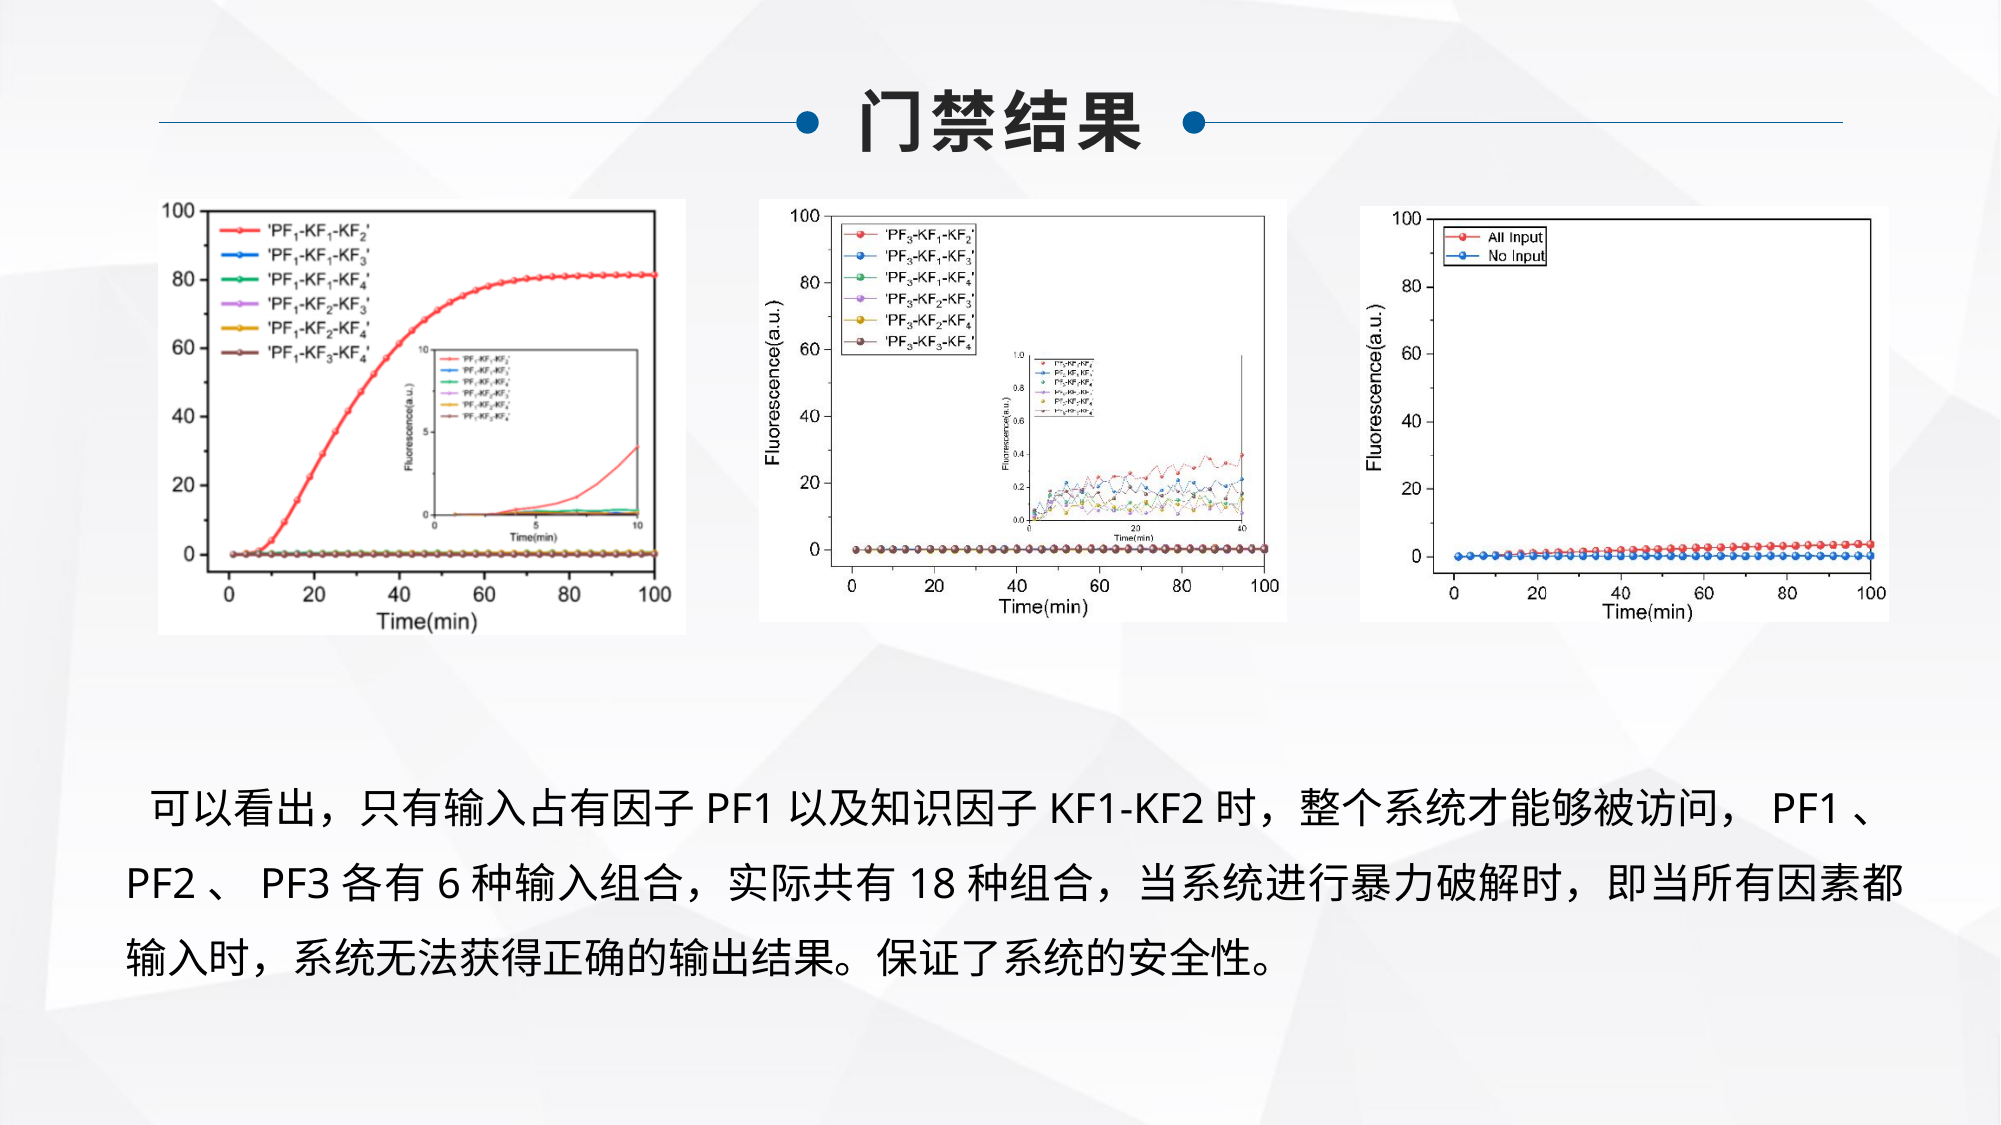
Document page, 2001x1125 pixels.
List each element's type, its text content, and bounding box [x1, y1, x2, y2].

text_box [158, 111, 819, 134]
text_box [1182, 111, 1843, 134]
text_box 可以看出，只有输入占有因子PF1以及知识因子KF1-KF2时，整个系统才能够被访问，PF1、PF2、PF3各有6种输入组合，实际共有18种组合，当系统进行暴力破解时，即当所有因素都输入时，系统无法获得正确的输出结果。保证了系统的安全性。 [110, 749, 1919, 990]
text_box 门禁结果 [842, 72, 1159, 168]
picture [0, 0, 2000, 1125]
